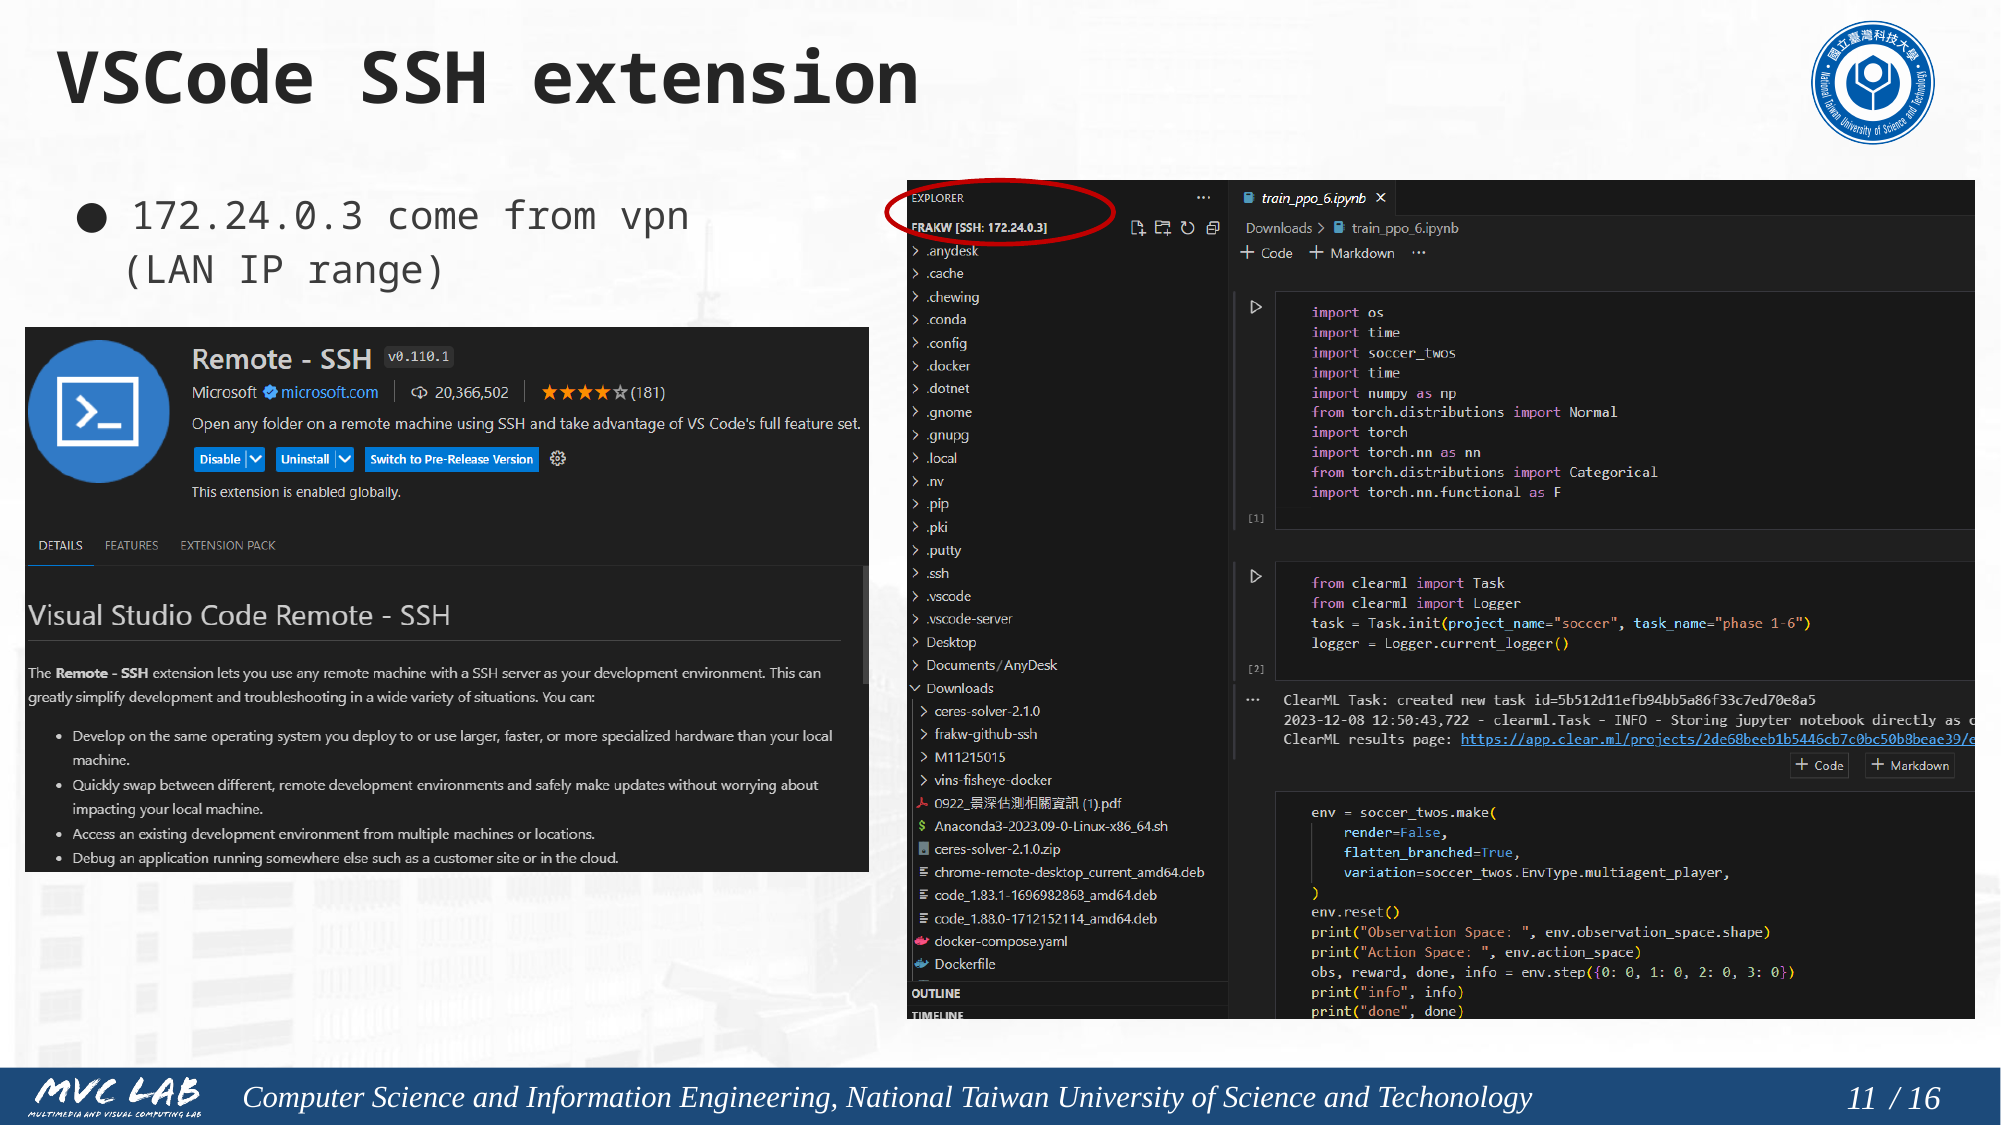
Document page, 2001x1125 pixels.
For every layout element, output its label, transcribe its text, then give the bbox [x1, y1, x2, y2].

picture [1808, 16, 1937, 148]
picture [907, 179, 1975, 1020]
title VSCode SSH extension [41, 16, 1712, 133]
slide_number 10 [1807, 1067, 1875, 1125]
picture [12, 1070, 228, 1125]
text_box git pull [0, 0, 2001, 1067]
picture [25, 327, 870, 872]
footer / 16 [1875, 1067, 1988, 1125]
text_box [884, 193, 902, 231]
list 172.24.0.3 come from vpn (LAN IP range) [41, 168, 1955, 1053]
